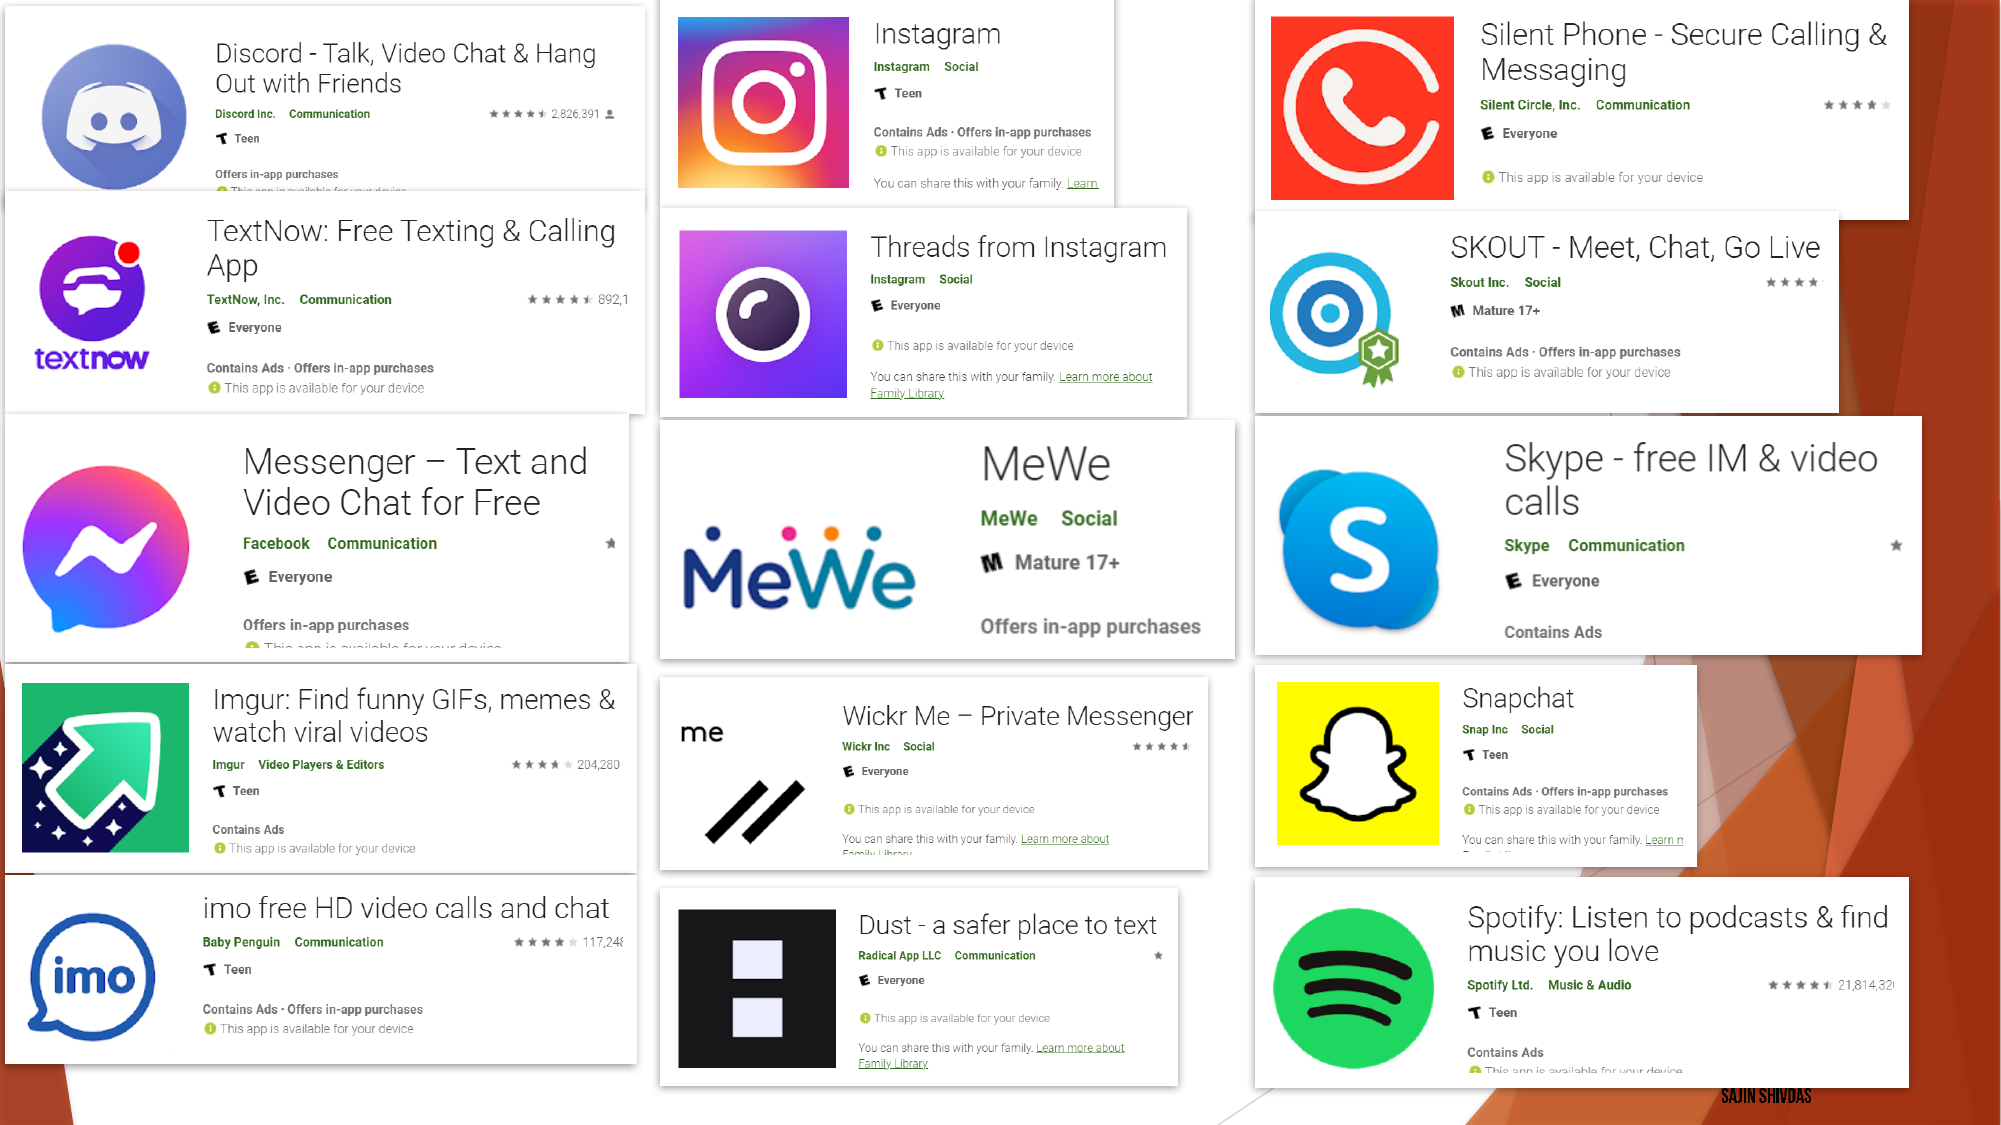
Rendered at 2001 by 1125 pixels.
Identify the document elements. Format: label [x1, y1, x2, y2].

picture [673, 434, 1222, 646]
picture [18, 19, 631, 194]
picture [1268, 678, 1683, 853]
picture [18, 888, 624, 1051]
picture [673, 221, 1174, 403]
picture [18, 678, 624, 859]
picture [1268, 890, 1895, 1074]
picture [673, 902, 1164, 1072]
picture [673, 690, 1194, 856]
picture [18, 204, 631, 400]
picture [1268, 429, 1909, 641]
picture [1711, 1088, 1824, 1115]
picture [18, 427, 616, 649]
picture [673, 4, 1100, 194]
picture [1268, 225, 1825, 400]
picture [1268, 7, 1895, 207]
